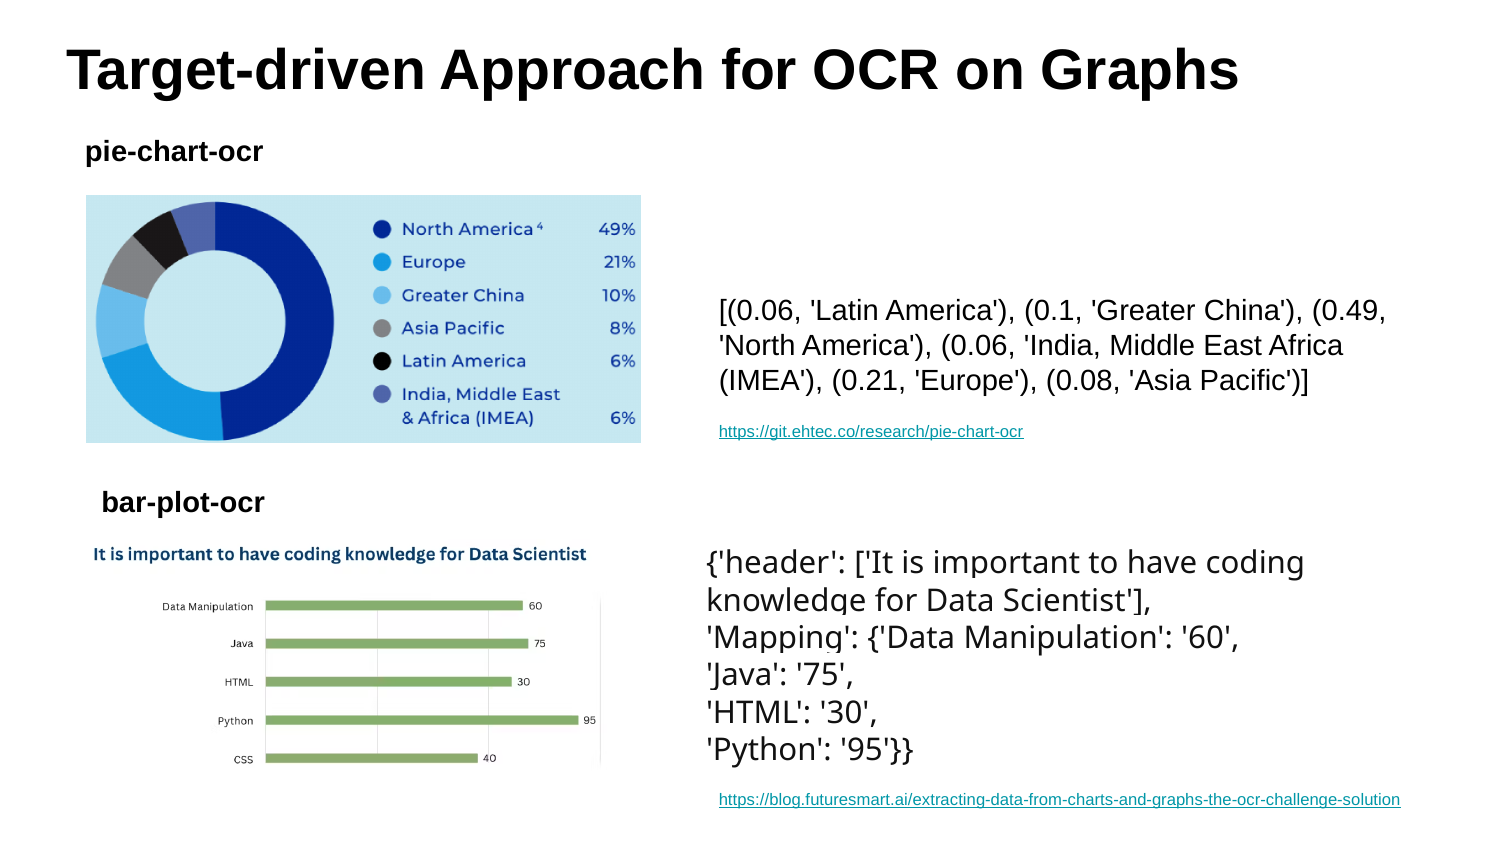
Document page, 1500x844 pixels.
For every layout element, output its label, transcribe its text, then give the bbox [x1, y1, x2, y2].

picture [78, 521, 684, 844]
title Target-driven Approach for OCR on Graphs [51, 22, 1449, 117]
text_box pie-chart-ocr [69, 116, 944, 182]
text_box https://git.ehtec.co/research/pie-chart-ocr [703, 405, 1134, 439]
text_box https://blog.futuresmart.ai/extracting-data-from-charts-and-graphs-the-ocr-challenge-solution [703, 774, 1437, 820]
text_box {'header': ['It is important to have coding knowledge for Data Scientist'], 'Mapping': {'Data Manipulation': '60', 'Java': '75', 'HTML': '30', 'Python': '95'}} [691, 527, 1449, 782]
picture [85, 195, 641, 443]
text_box [(0.06, 'Latin America'), (0.1, 'Greater China'), (0.49, 'North America'), (0.06, 'India, Middle East Africa (IMEA'), (0.21, 'Europe'), (0.08, 'Asia Pacific')] [703, 276, 1413, 412]
text_box bar-plot-ocr [86, 468, 961, 533]
